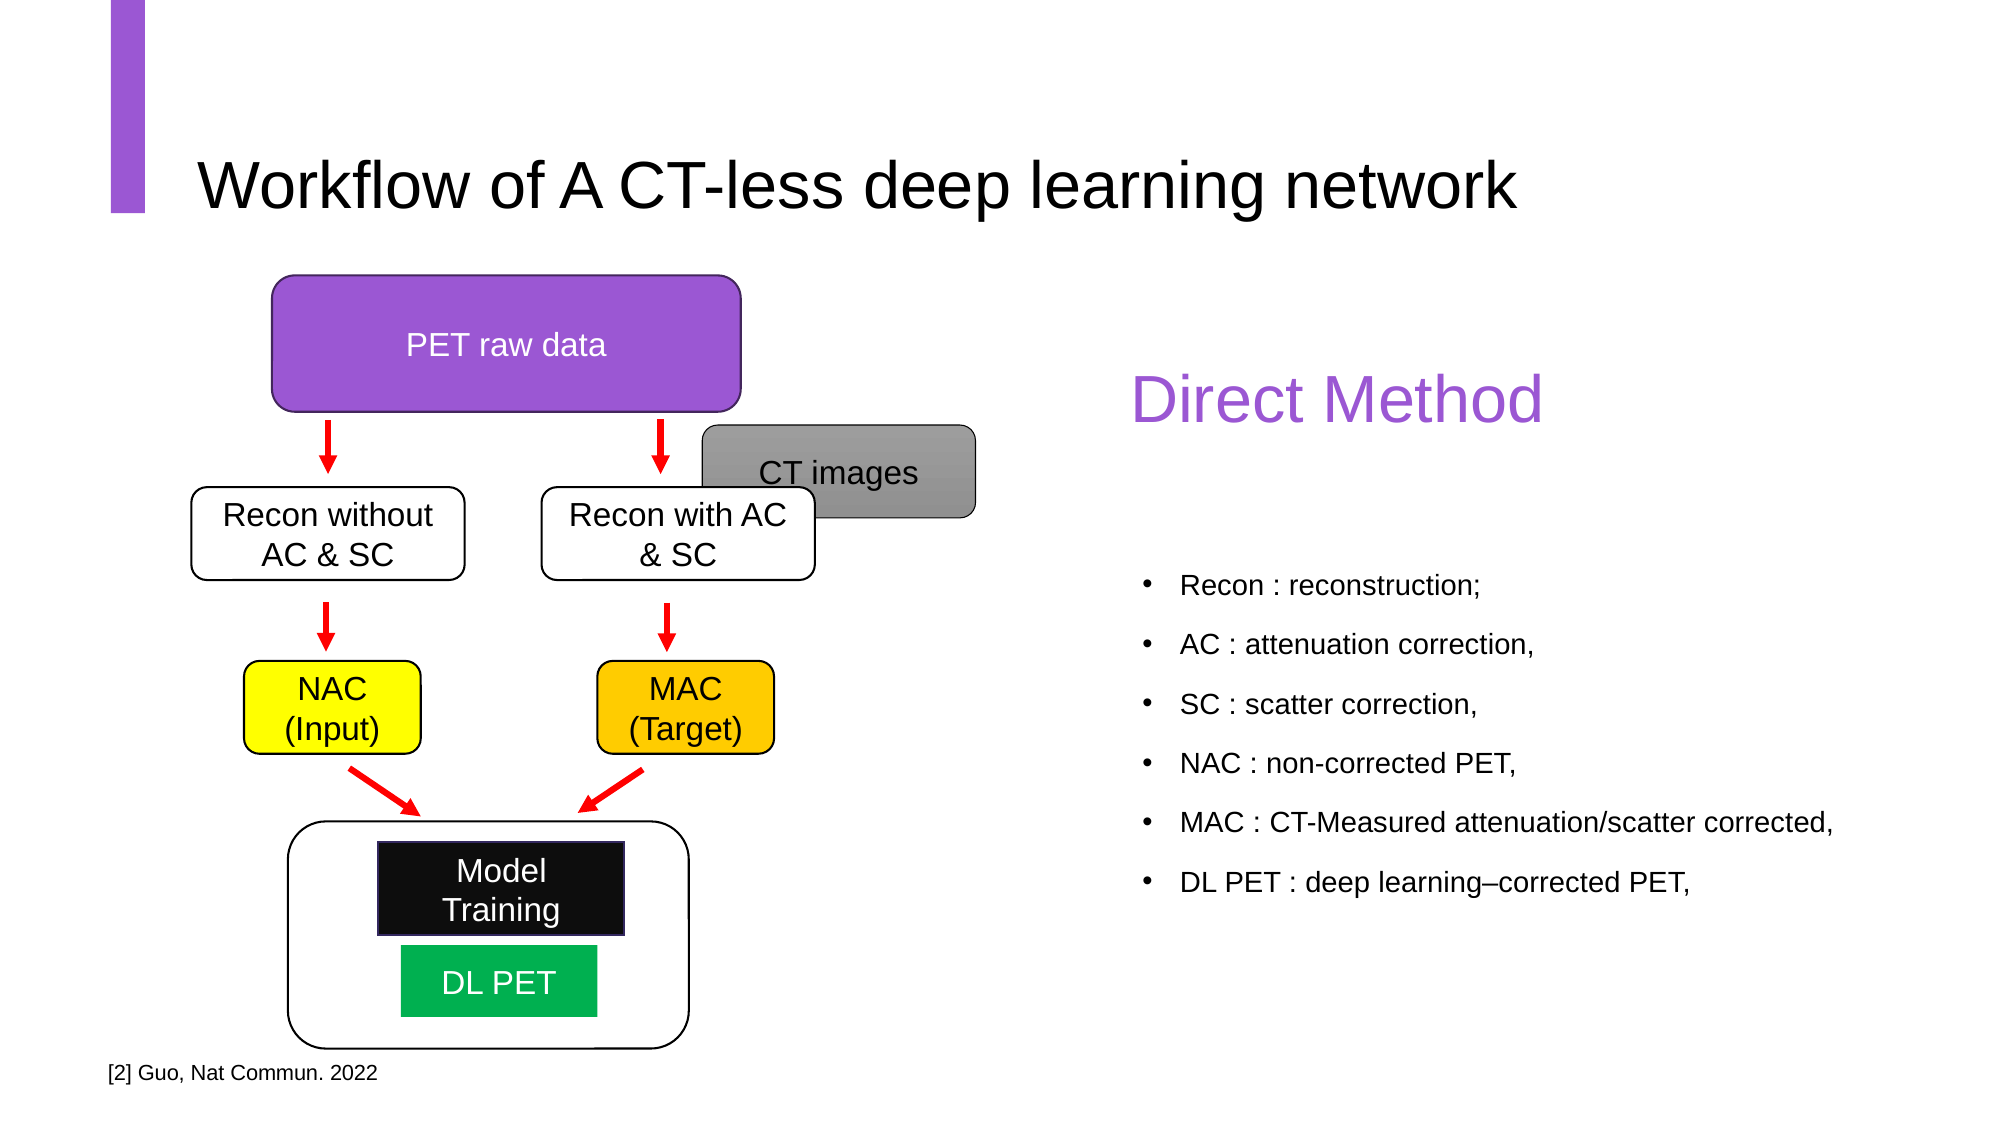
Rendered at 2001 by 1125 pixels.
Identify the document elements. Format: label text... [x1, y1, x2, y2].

text_box [286, 820, 690, 1050]
text_box MAC (Target) [596, 659, 776, 755]
text_box Direct Method [1115, 304, 1643, 498]
text_box DL PET [400, 944, 598, 1018]
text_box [577, 769, 643, 813]
text_box PET raw data [270, 284, 742, 413]
text_box Recon without AC & SC [190, 486, 466, 582]
list Recon : reconstruction; AC : attenuation correction, SC : scatter correction, NAC : non-corrected PET, MAC : CT-Measured attenuation/scatter corrected, DL PET : deep learning–corrected PET, [1127, 555, 1898, 1125]
text_box Recon with AC & SC [540, 486, 816, 582]
text_box CT images [701, 424, 977, 519]
text_box NAC (Input) [242, 659, 422, 755]
title Workflow of A CT-less deep learning network [183, 90, 1912, 284]
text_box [349, 768, 421, 817]
text_box [2] Guo, Nat Commun. 2022 [93, 1050, 422, 1092]
text_box Model Training [377, 841, 625, 936]
